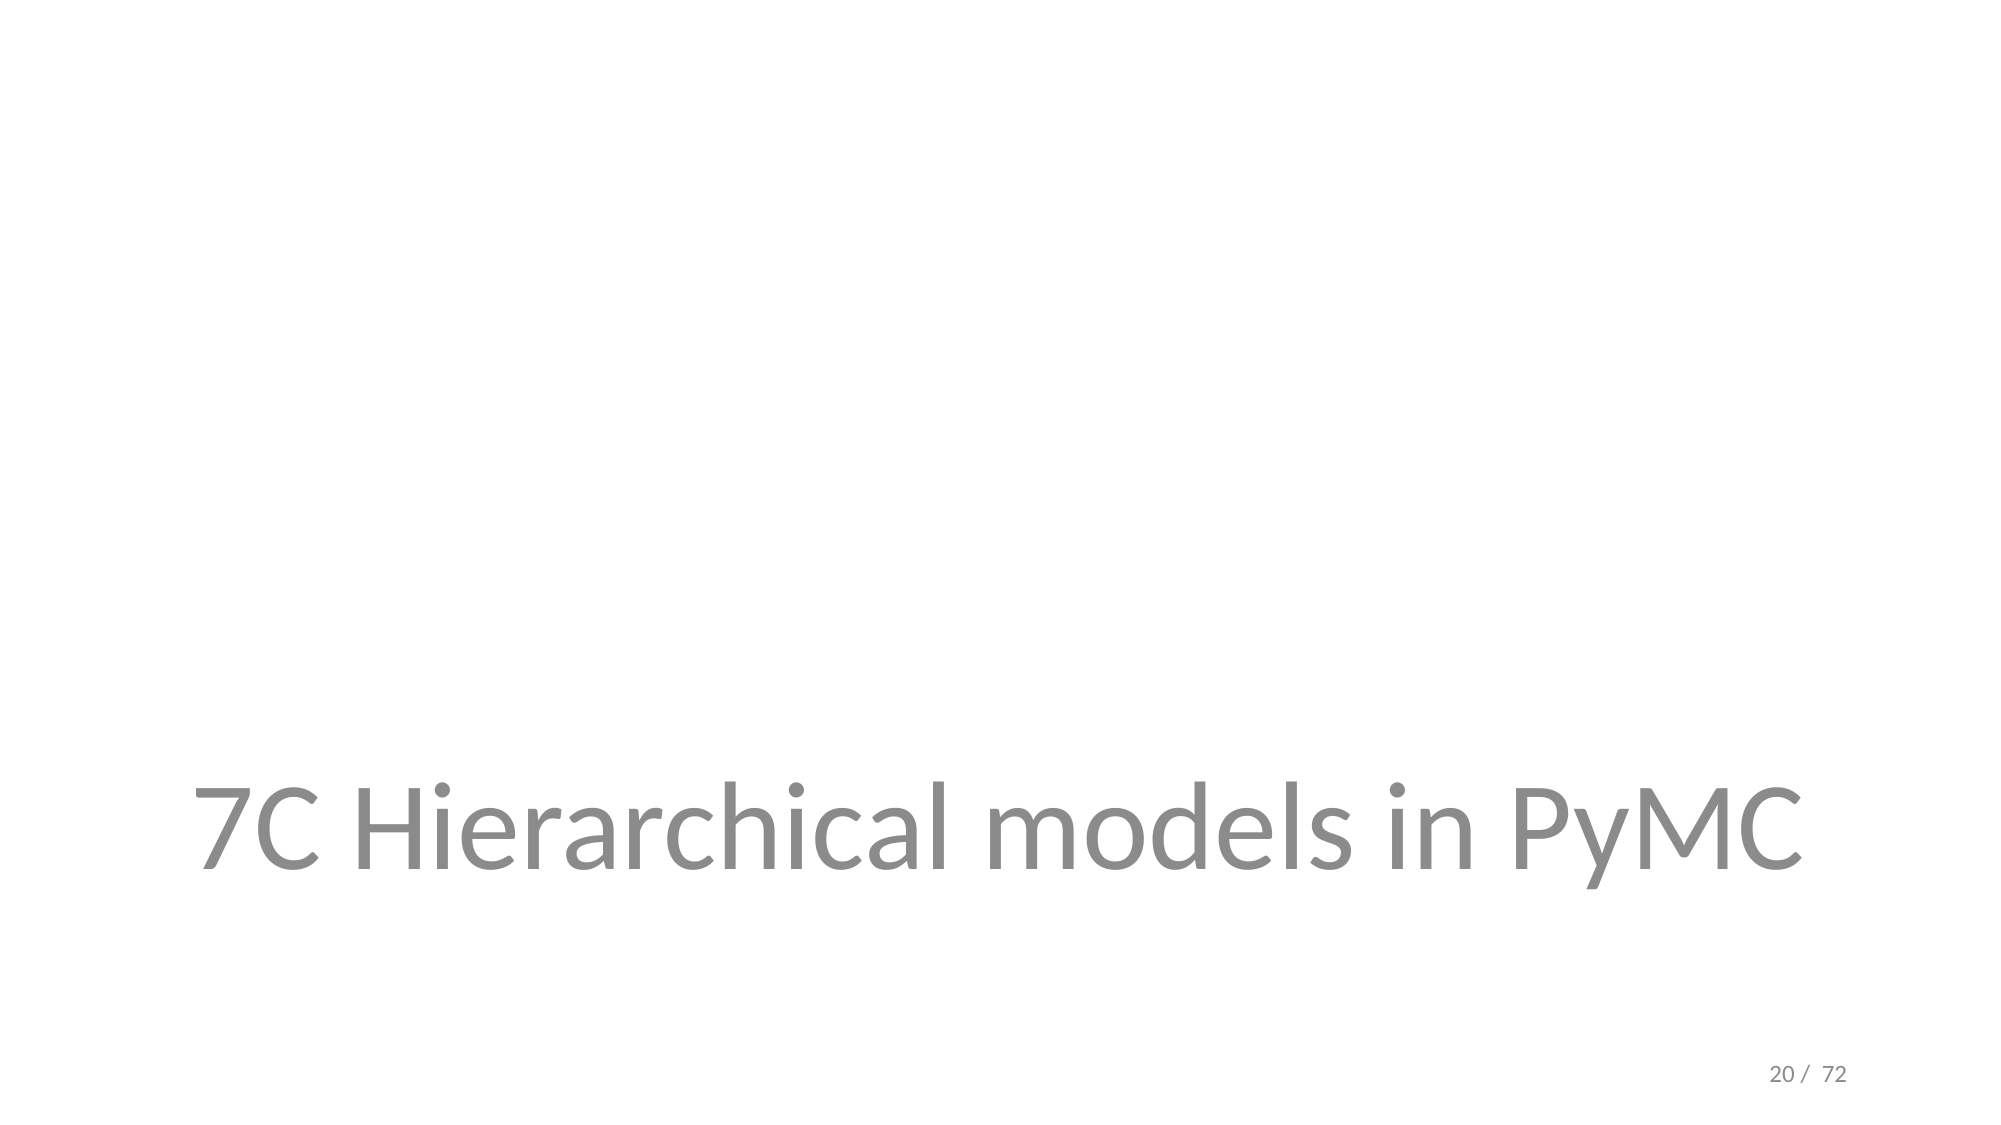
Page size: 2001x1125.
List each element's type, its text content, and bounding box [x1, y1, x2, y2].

list 7C Hierarchical models in PyMC [136, 752, 1862, 999]
slide_number 20 / 72 [1412, 1042, 1863, 1103]
